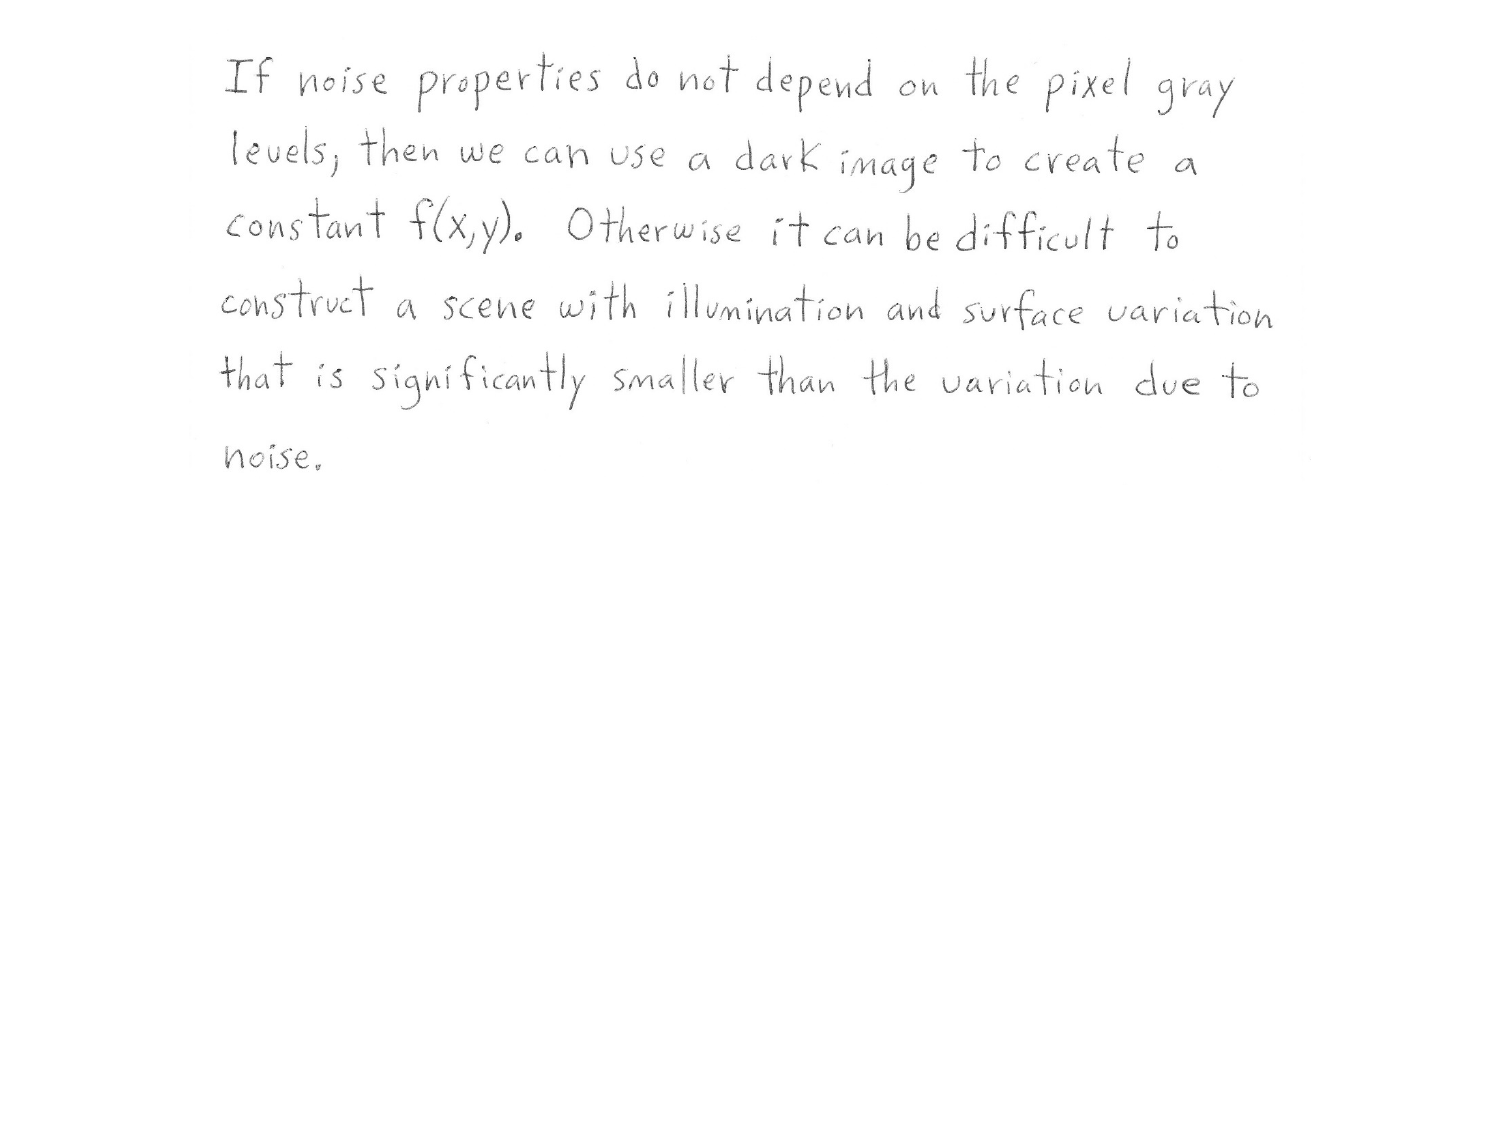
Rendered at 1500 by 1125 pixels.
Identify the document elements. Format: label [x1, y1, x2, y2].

picture [189, 29, 1311, 486]
